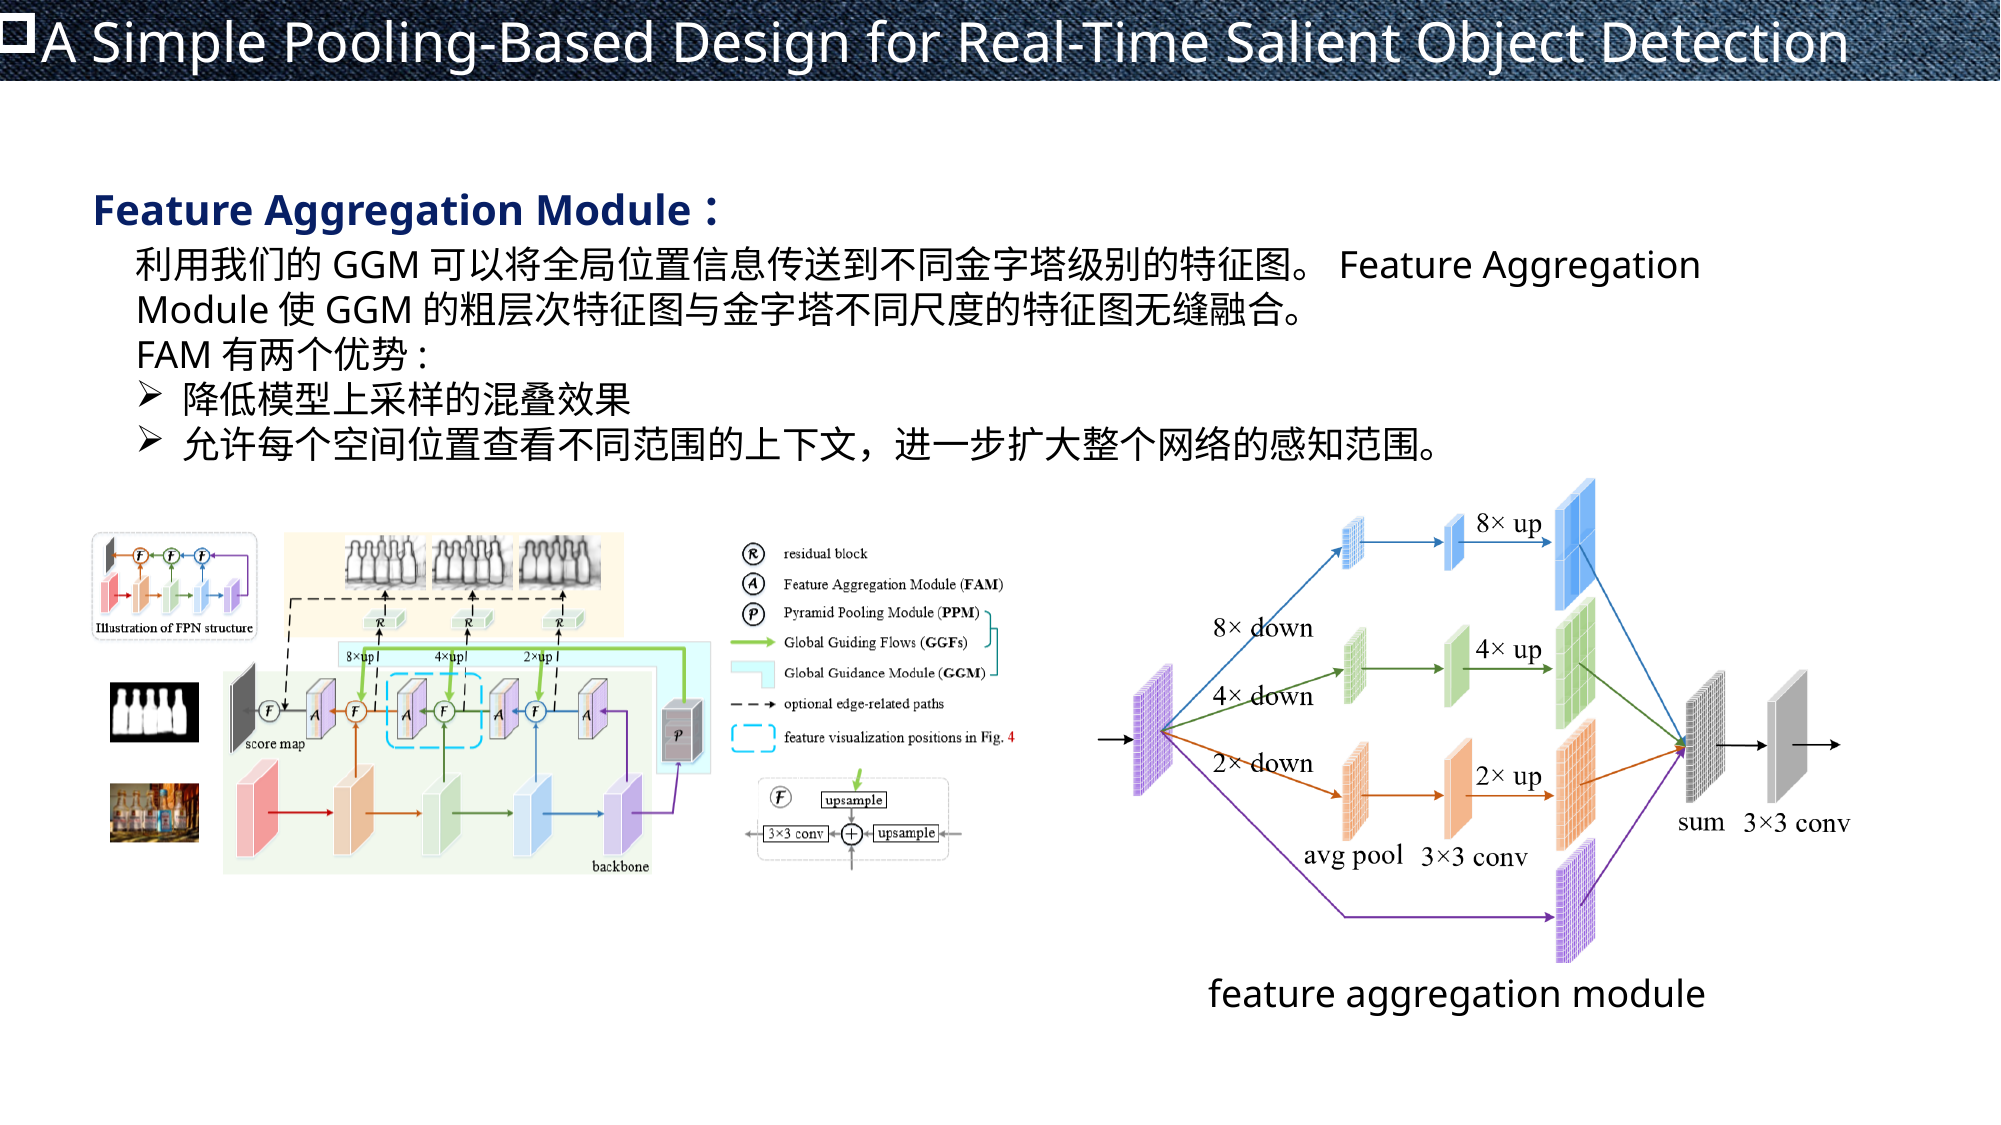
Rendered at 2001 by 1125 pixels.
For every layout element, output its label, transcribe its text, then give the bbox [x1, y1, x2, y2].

text_box 利用我们的GGM可以将全局位置信息传送到不同金字塔级别的特征图。Feature Aggregation Module使GGM的粗层次特征图与金字塔不同尺度的特征图无缝融合。 FAM有两个优势: 降低模型上采样的混叠效果 允许每个空间位置查看不同范围的上下文，进一步扩大整个网络的感知范围。 [120, 234, 1841, 474]
picture [1096, 476, 1856, 963]
text_box Feature Aggregation Module： [77, 151, 759, 241]
picture [87, 526, 1033, 878]
picture [0, 0, 2000, 81]
text_box feature aggregation module [1193, 963, 1732, 1023]
